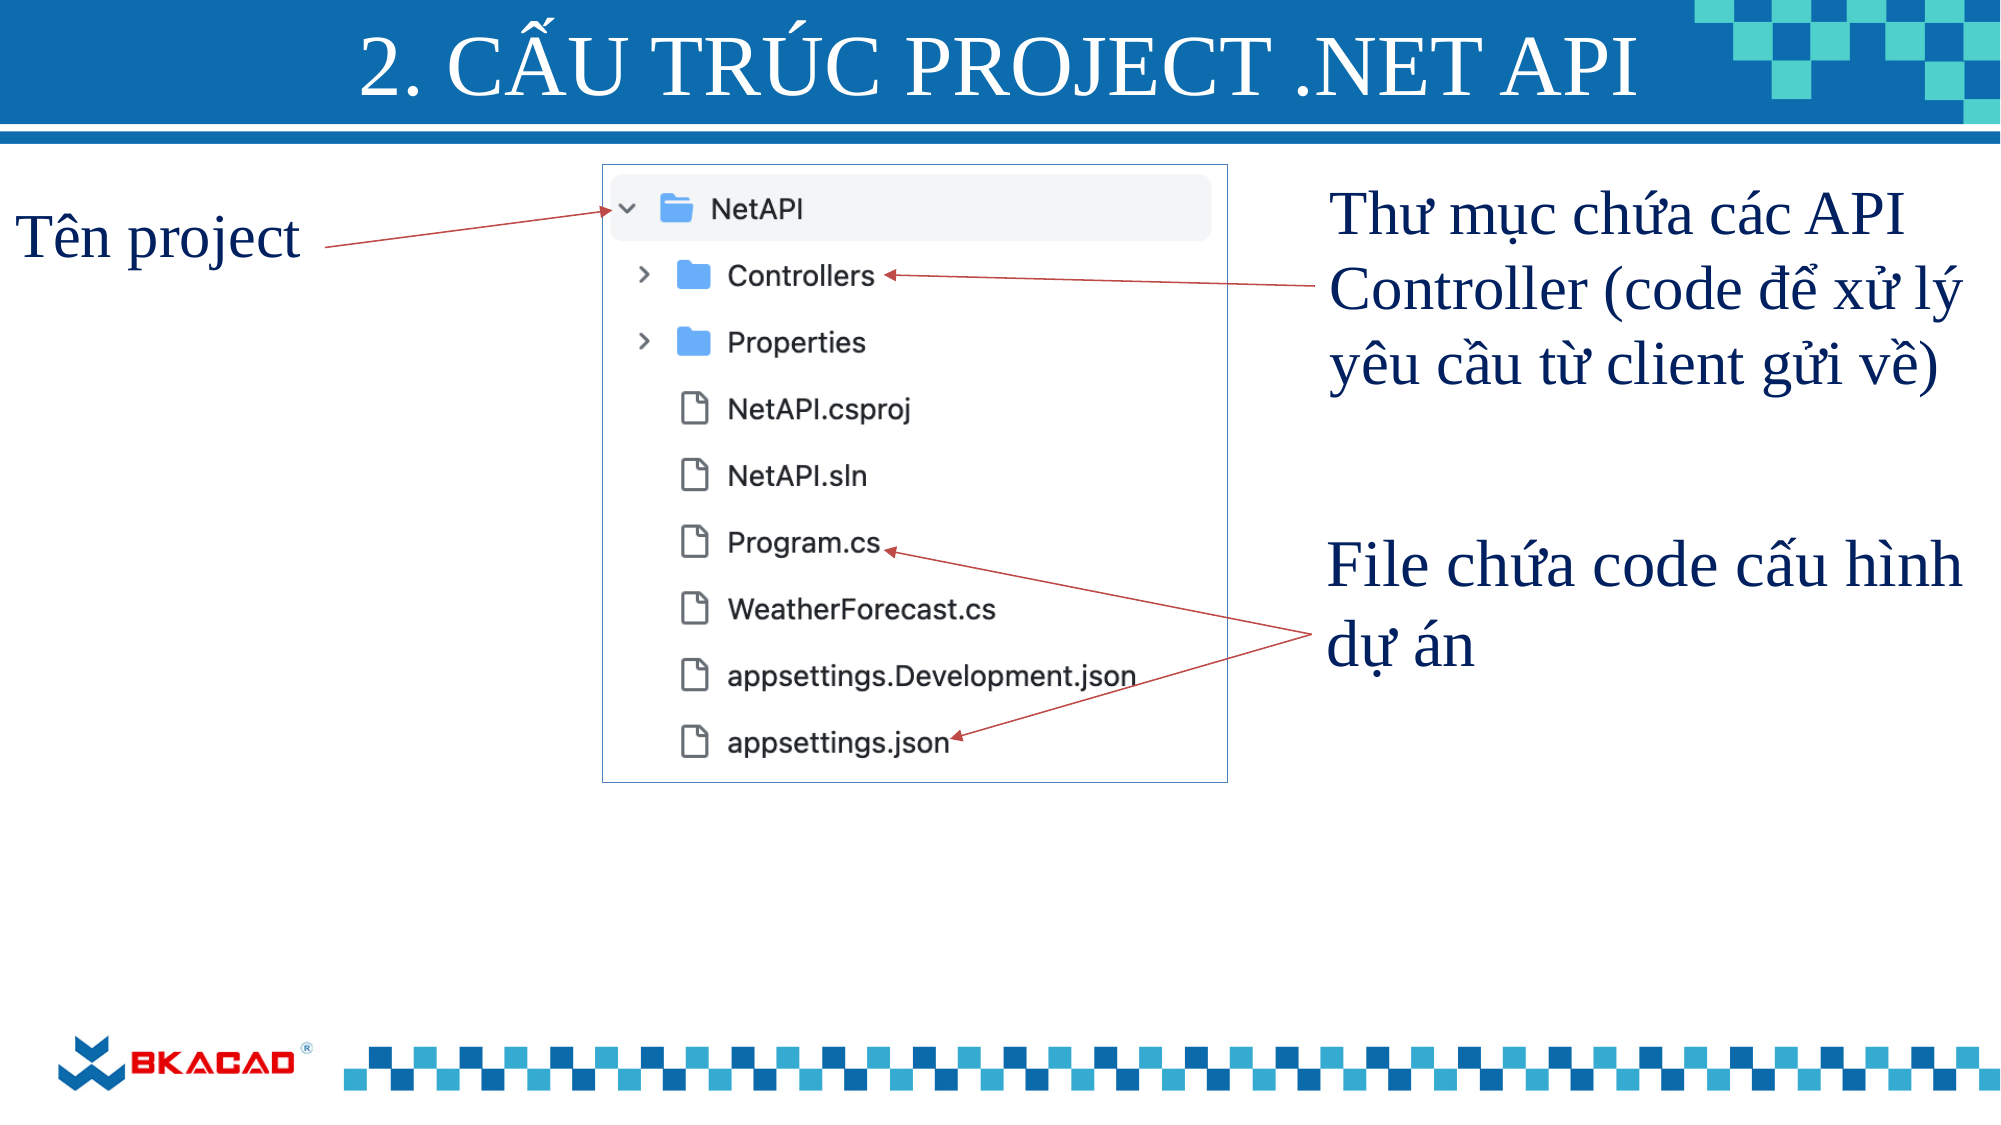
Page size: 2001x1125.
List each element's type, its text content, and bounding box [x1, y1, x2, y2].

list Tên project [0, 187, 363, 308]
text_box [883, 549, 1312, 635]
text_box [883, 274, 1316, 287]
text_box File chứa code cấu hình dự án [1311, 512, 2000, 757]
picture [0, 0, 2001, 1125]
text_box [949, 634, 1312, 740]
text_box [324, 210, 613, 248]
title 2. CẤU TRÚC PROJECT .NET API [0, 0, 2000, 121]
text_box Thư mục chứa các API Controller (code để xử lý yêu cầu từ client gửi về) [1314, 164, 2000, 408]
